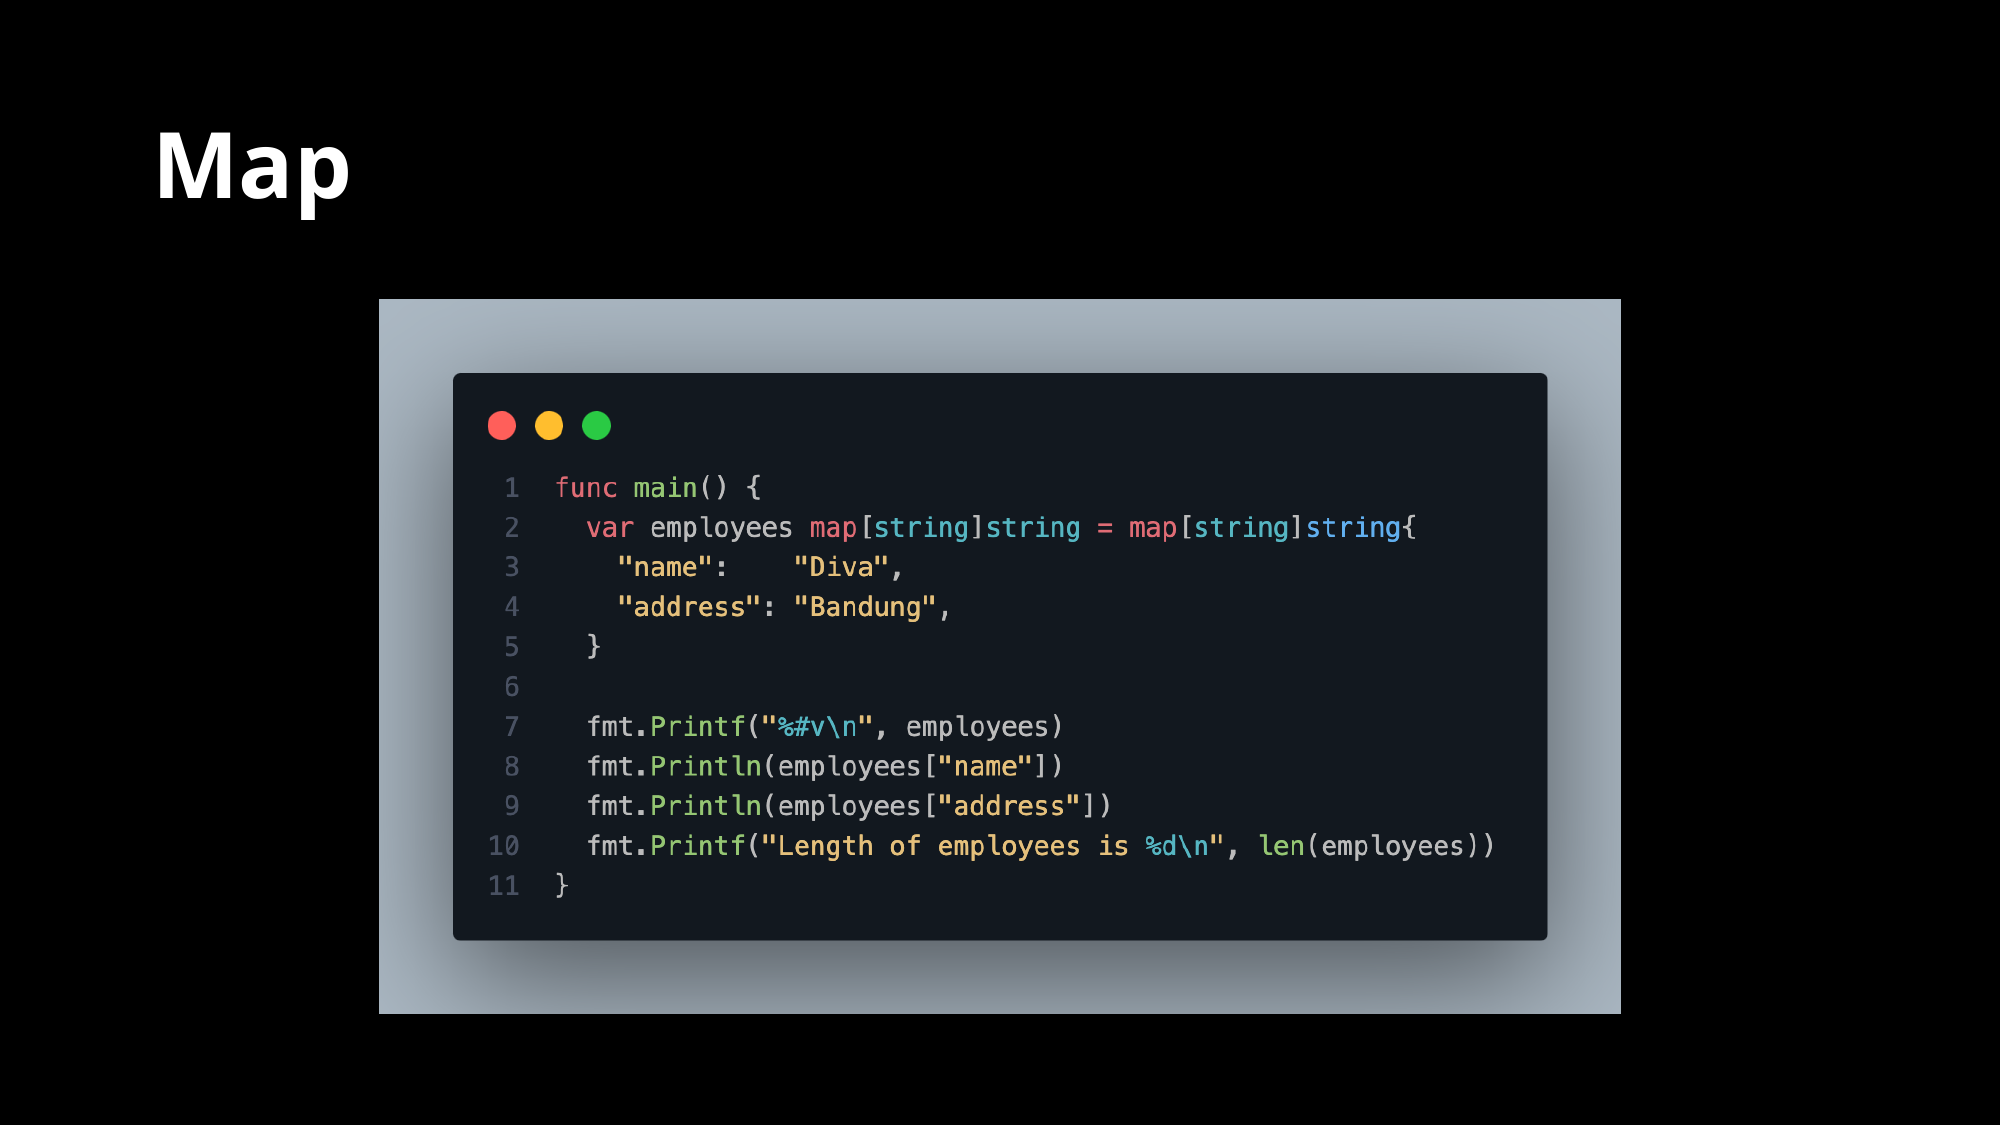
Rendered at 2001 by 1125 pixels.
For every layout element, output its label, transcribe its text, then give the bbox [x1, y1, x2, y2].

title Map [137, 59, 1863, 278]
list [379, 299, 1620, 1014]
